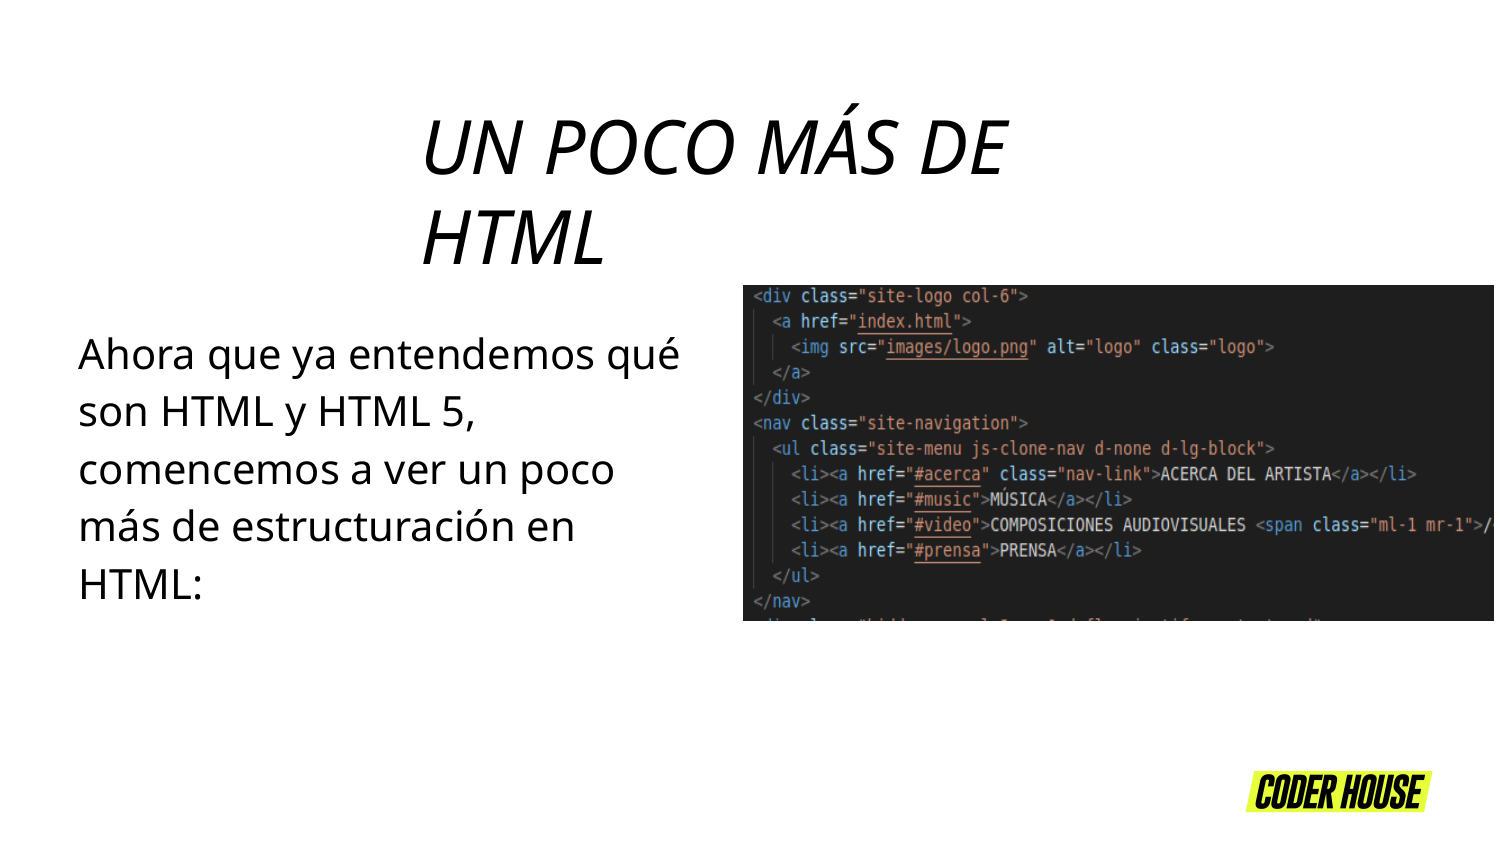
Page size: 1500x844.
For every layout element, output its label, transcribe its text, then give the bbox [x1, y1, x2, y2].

picture [1241, 764, 1437, 819]
picture [743, 256, 1500, 667]
text_box Ahora que ya entendemos qué son HTML y HTML 5, comencemos a ver un poco más de estructuración en HTML: [63, 304, 716, 619]
text_box UN POCO MÁS DE HTML [405, 85, 1095, 205]
